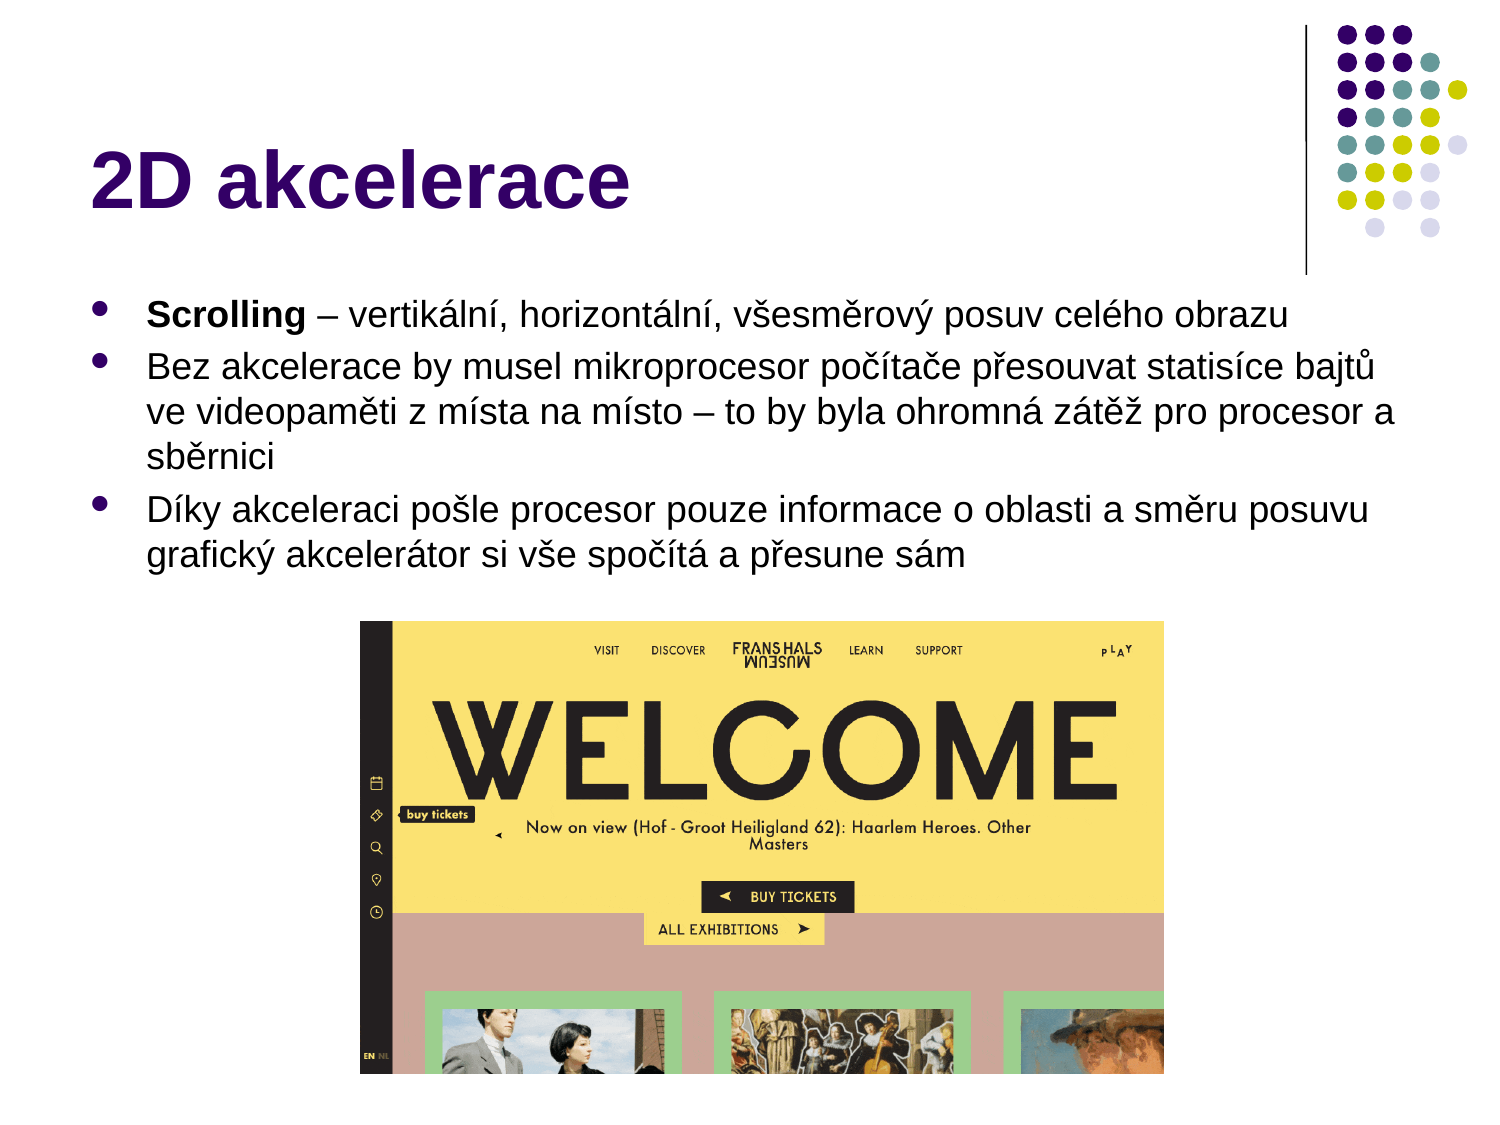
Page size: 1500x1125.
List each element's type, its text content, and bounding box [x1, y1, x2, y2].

list Scrolling – vertikální, horizontální, všesměrový posuv celého obrazu Bez akcelerace by musel mikroprocesor počítače přesouvat statisíce bajtů ve videopaměti z místa na místo – to by byla ohromná zátěž pro procesor a sběrnici Díky akceleraci pošle procesor pouze informace o oblasti a směru posuvu grafický akcelerátor si vše spočítá a přesune sám [75, 282, 1425, 1006]
title 2D akcelerace [75, 20, 1313, 233]
picture [360, 621, 1164, 1074]
